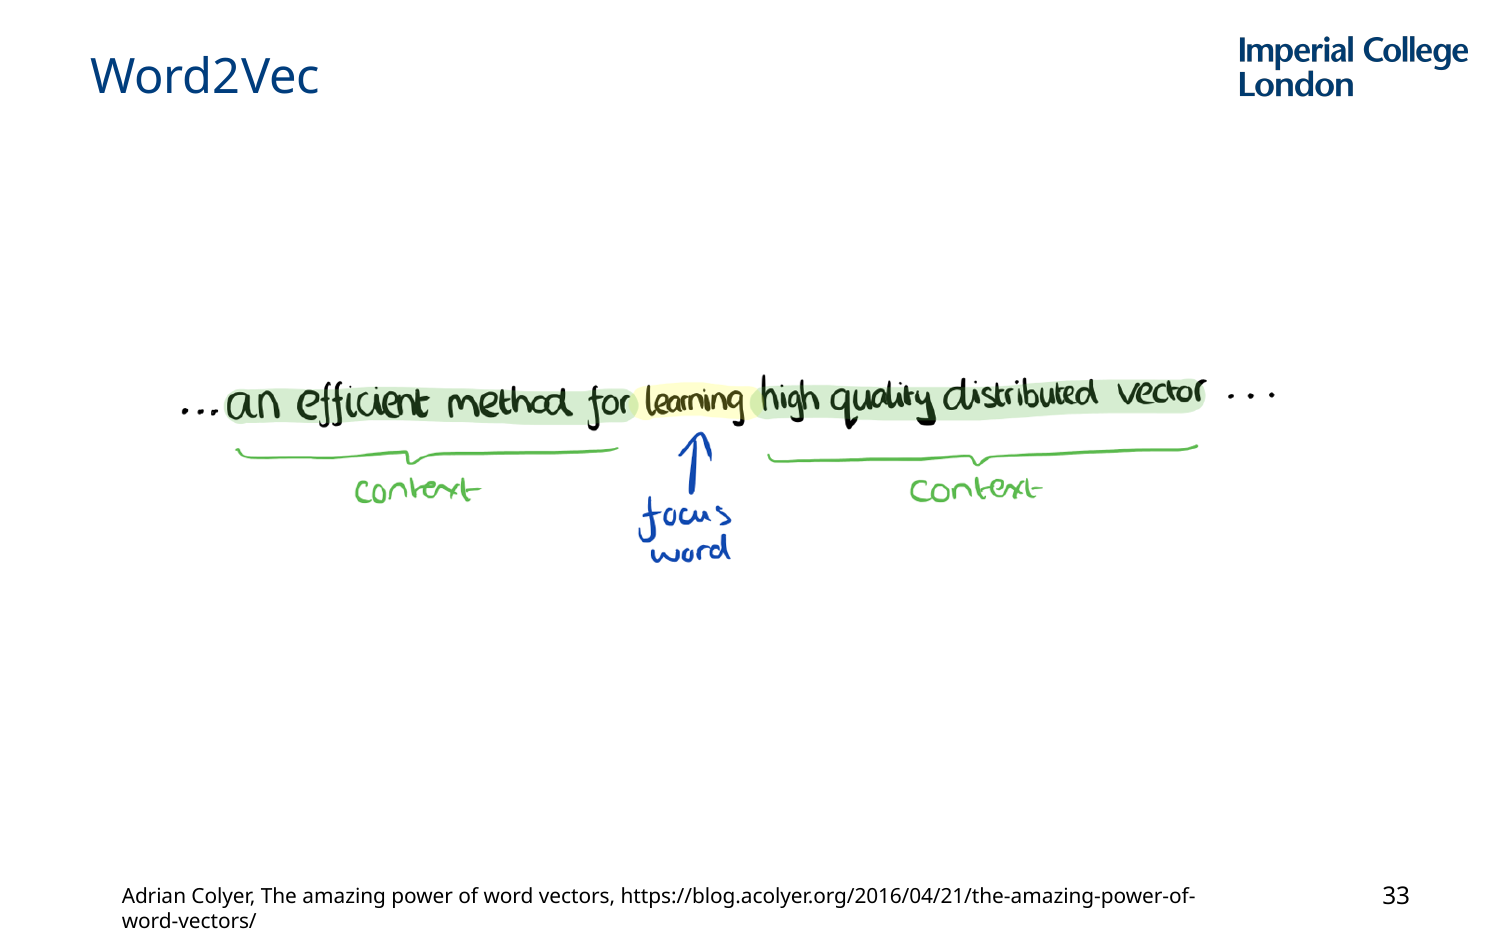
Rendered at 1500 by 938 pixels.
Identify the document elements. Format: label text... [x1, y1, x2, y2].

title Word2Vec [75, 0, 1425, 153]
picture [112, 316, 1388, 621]
picture [1425, 18, 1486, 114]
slide_number 33 [1074, 872, 1426, 920]
text_box Adrian Colyer, The amazing power of word vectors, https://blog.acolyer.org/2016/04/21/the-amazing-power-of-word-vectors/ [107, 875, 1250, 938]
